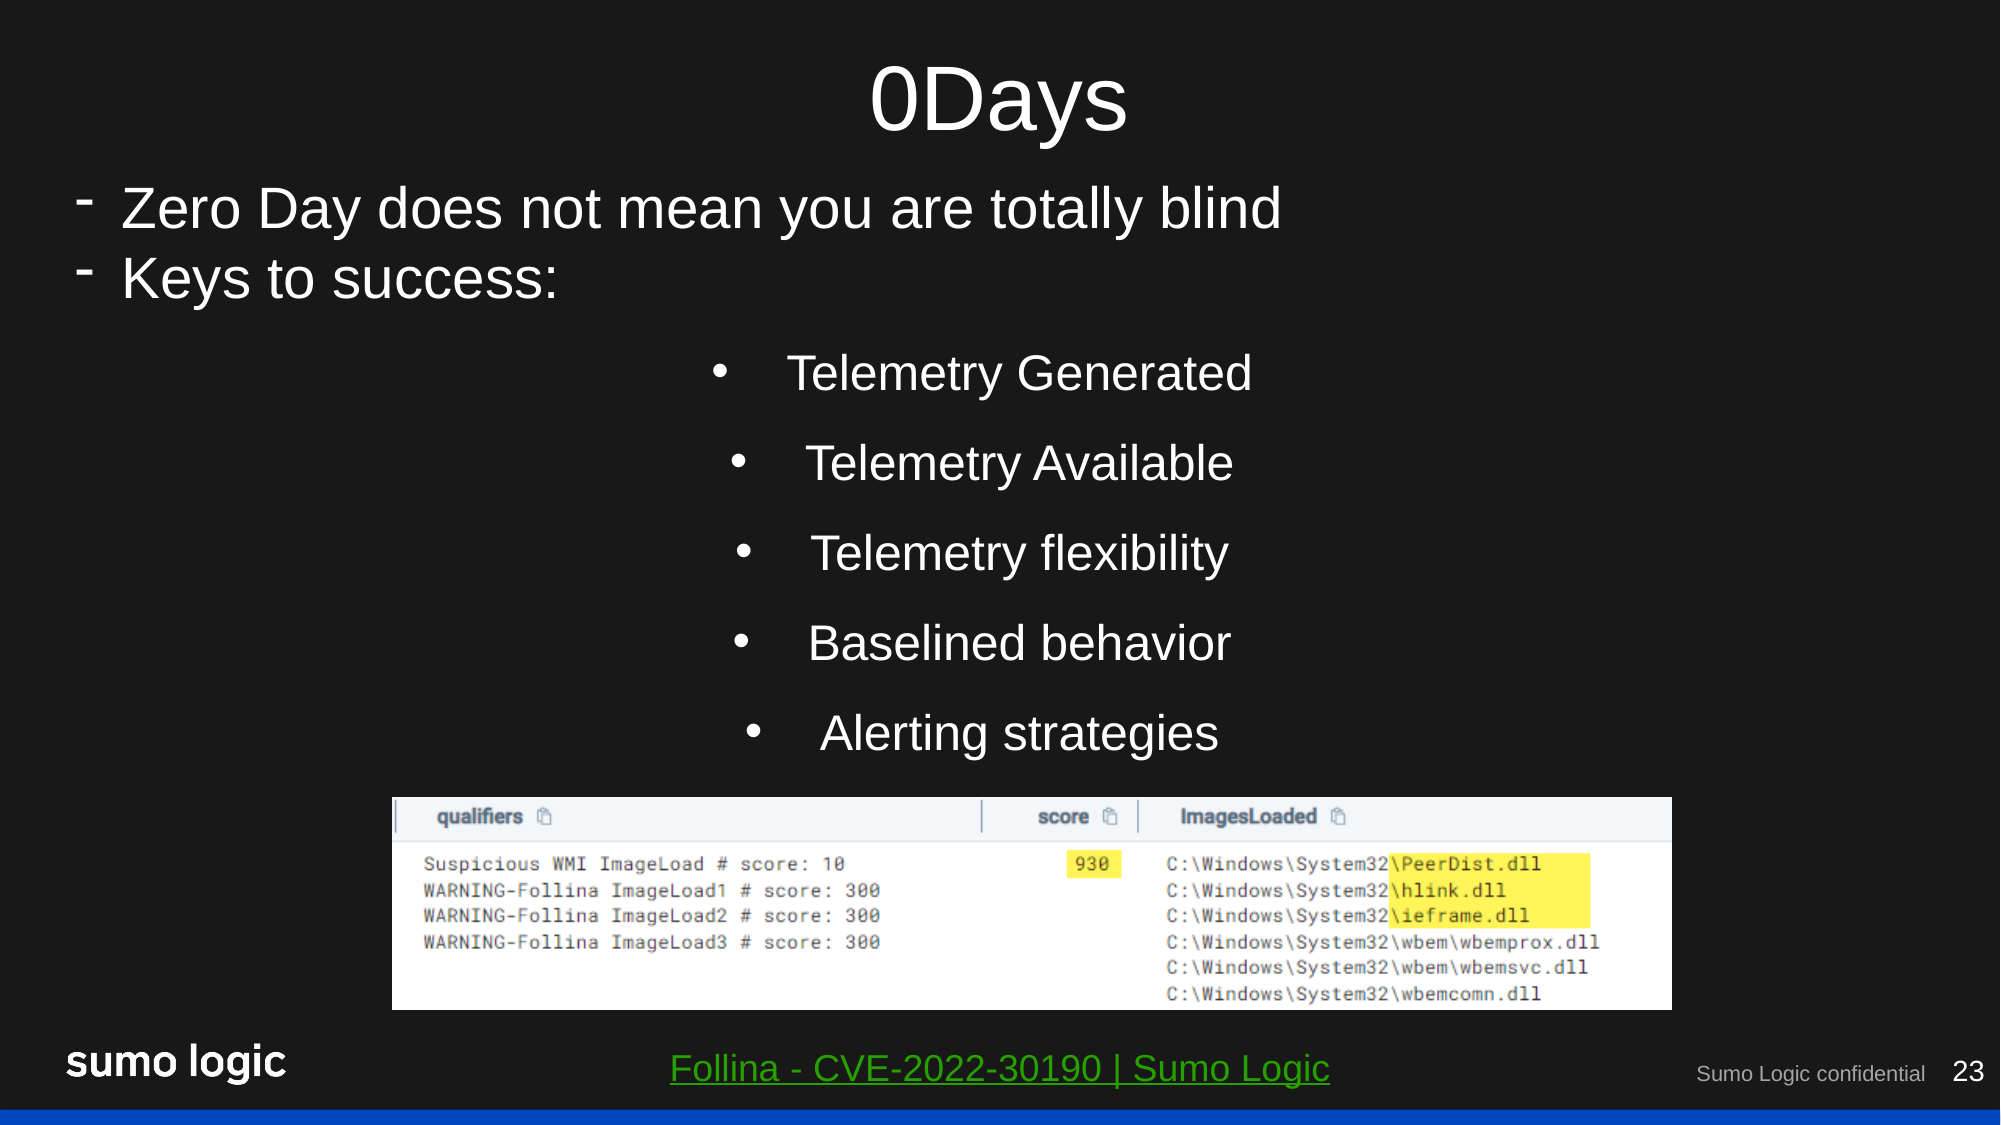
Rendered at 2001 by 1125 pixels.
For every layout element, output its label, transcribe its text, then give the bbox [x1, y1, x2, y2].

picture [66, 1043, 70, 1085]
text_box 0Days [94, 31, 1905, 157]
text_box Follina - CVE-2022-30190 | Sumo Logic [70, 1036, 1930, 1096]
text_box Zero Day does not mean you are totally blind Keys to success: Telemetry Generated Telemetry Available Telemetry flexibility Baselined behavior Alerting strategies [60, 163, 1830, 768]
picture [392, 797, 1673, 1011]
